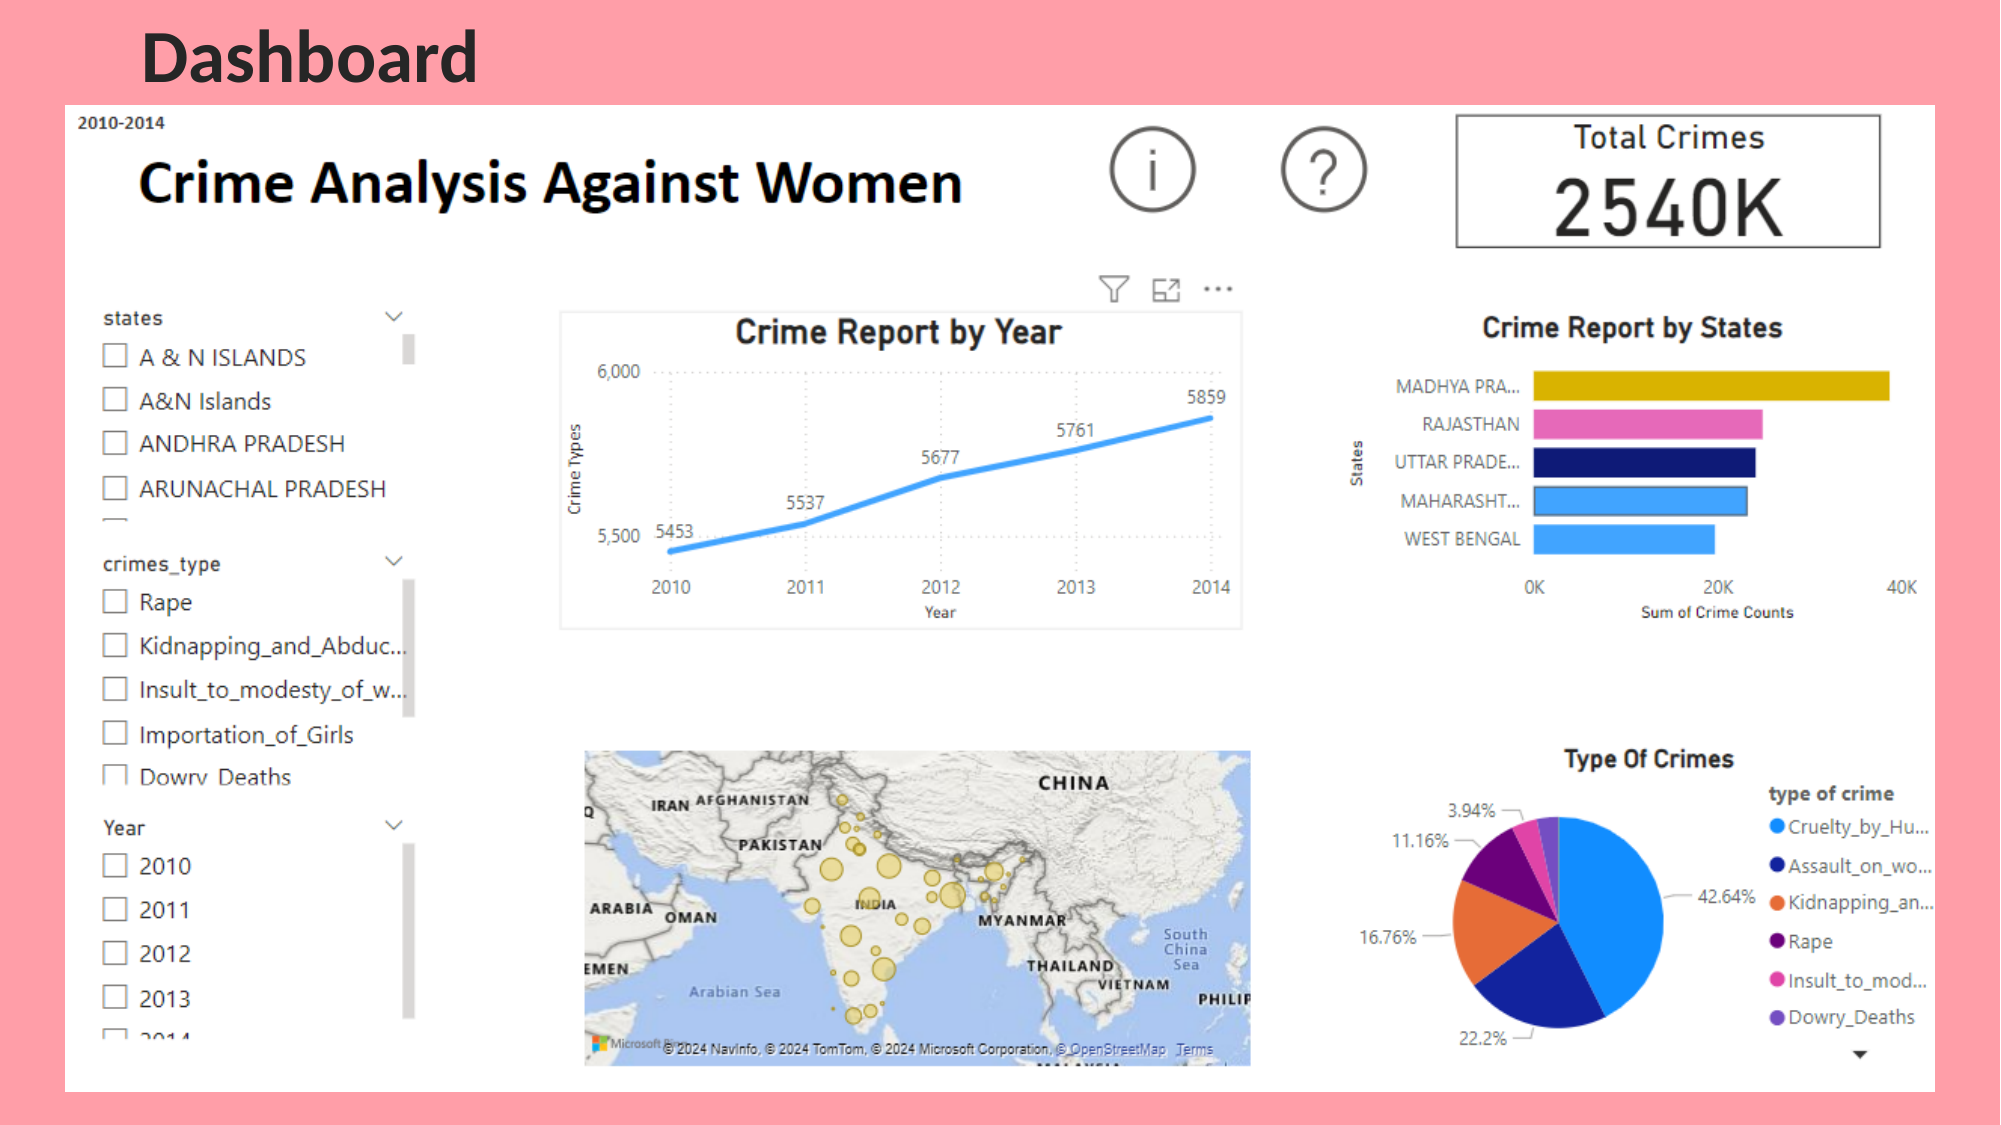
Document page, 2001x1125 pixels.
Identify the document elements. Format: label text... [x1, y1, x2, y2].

picture [64, 105, 1935, 1092]
text_box Dashboard [126, 0, 1128, 104]
